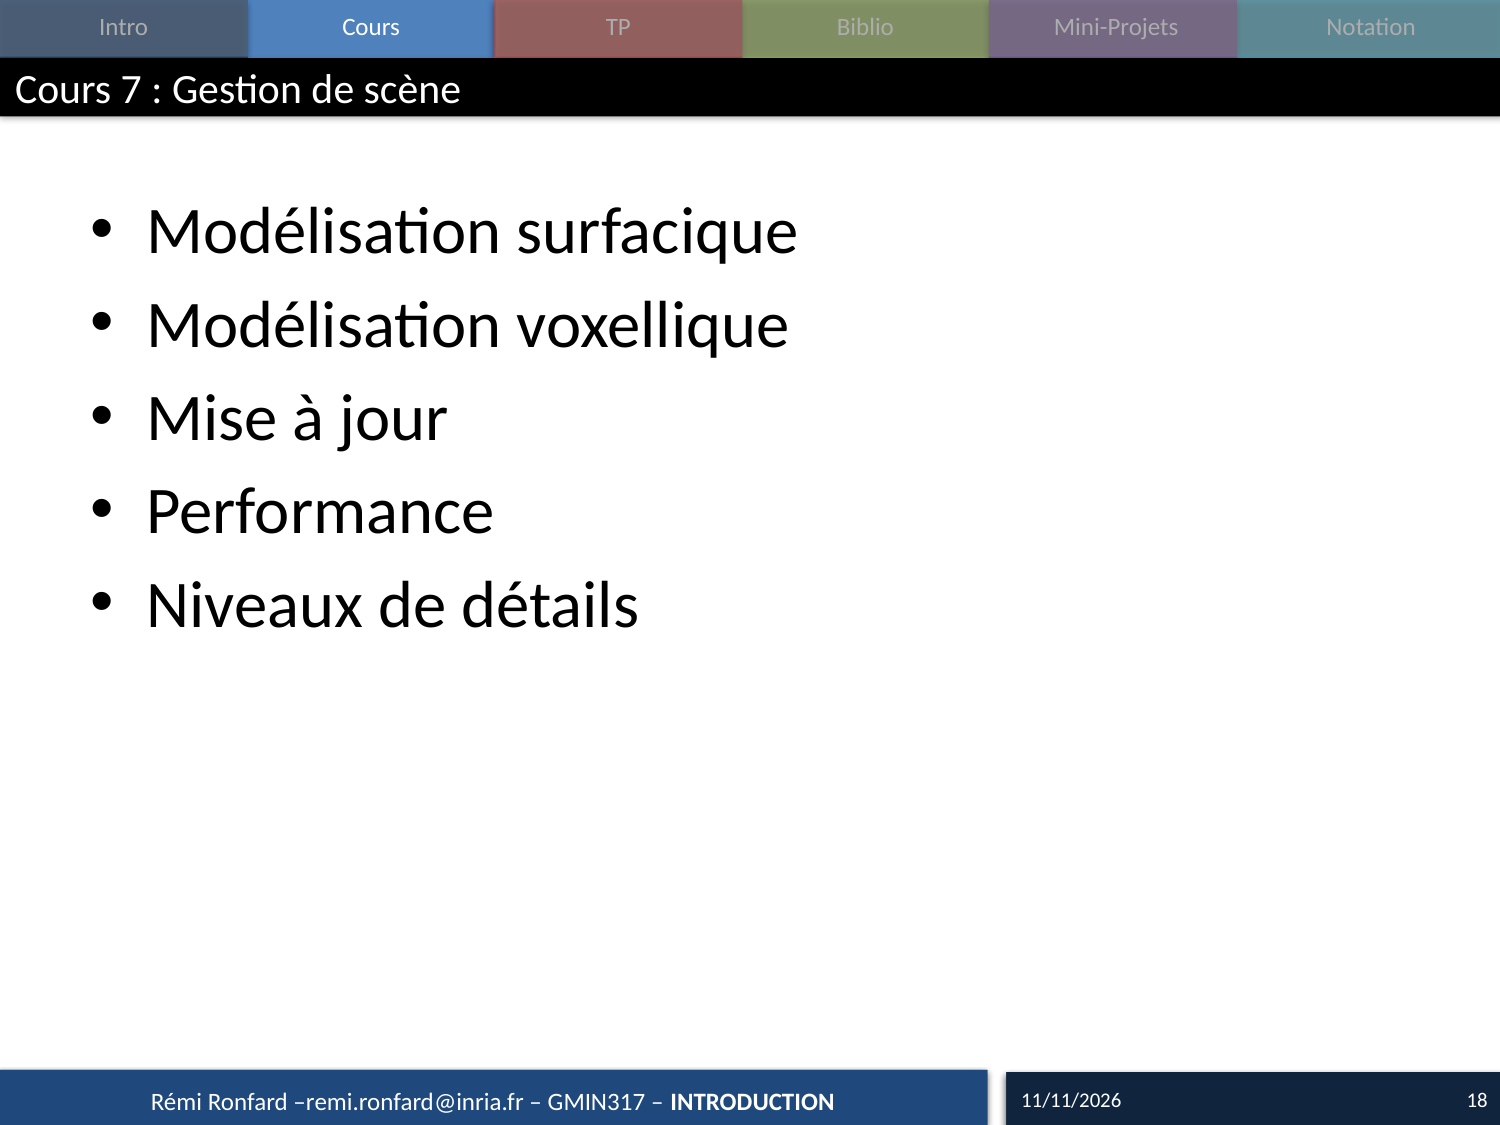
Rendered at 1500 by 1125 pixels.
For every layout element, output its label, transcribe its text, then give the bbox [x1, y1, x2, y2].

slide_number 18 [1153, 1071, 1500, 1125]
title Cours 7 : Gestion de scène [0, 58, 1500, 117]
list Modélisation surfacique Modélisation voxellique Mise à jour Performance Niveaux de détails [75, 179, 1425, 1005]
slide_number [1006, 1070, 1153, 1125]
footer Rémi Ronfard –remi.ronfard@inria.fr – GMIN317 – INTRODUCTION [0, 1072, 988, 1125]
